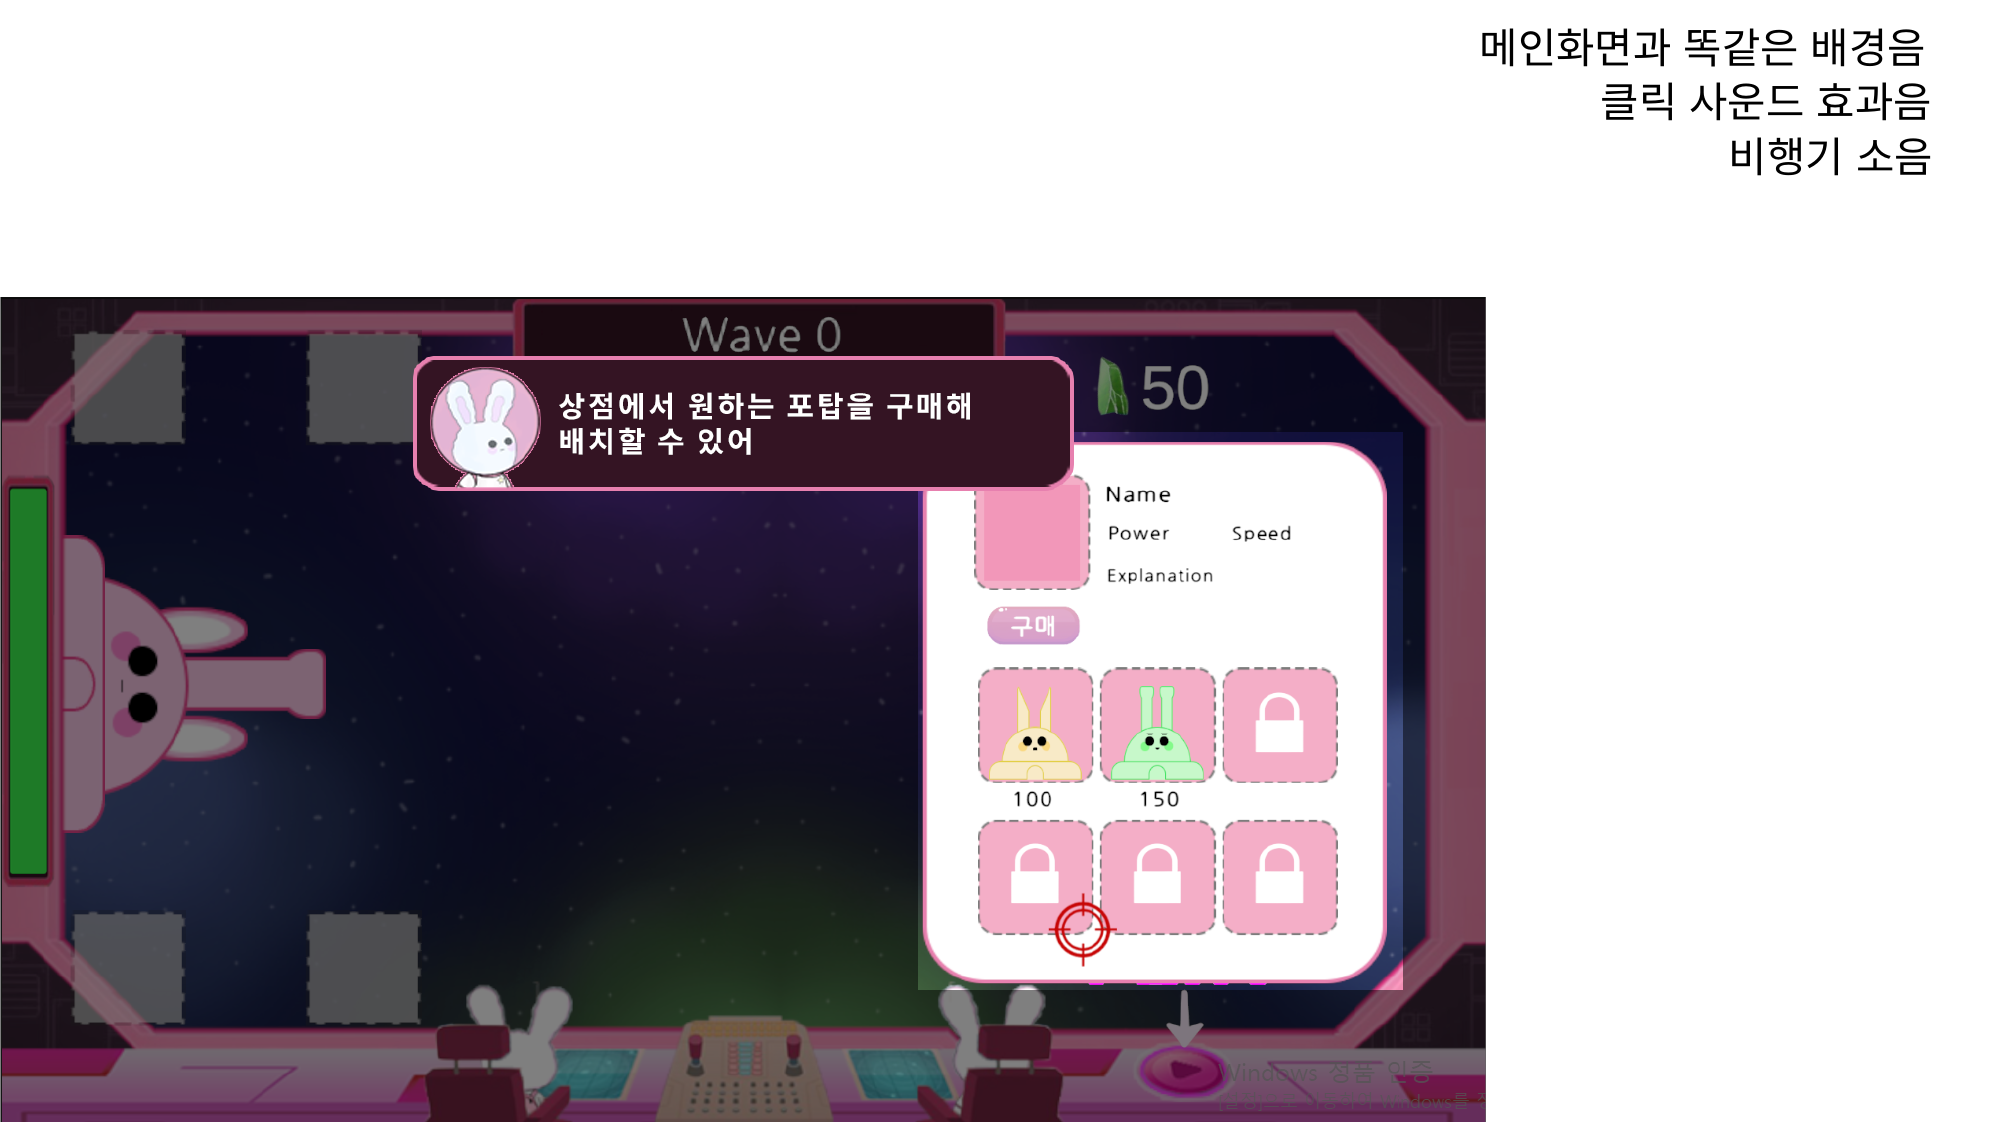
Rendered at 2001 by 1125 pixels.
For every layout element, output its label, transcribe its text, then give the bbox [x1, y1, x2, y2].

text_box 클릭 사운드 효과음 [1585, 68, 1947, 134]
picture [0, 297, 1486, 1122]
text_box 메인화면과 똑같은 배경음 [1464, 13, 1942, 79]
text_box 비행기 소음 [1714, 123, 1948, 188]
